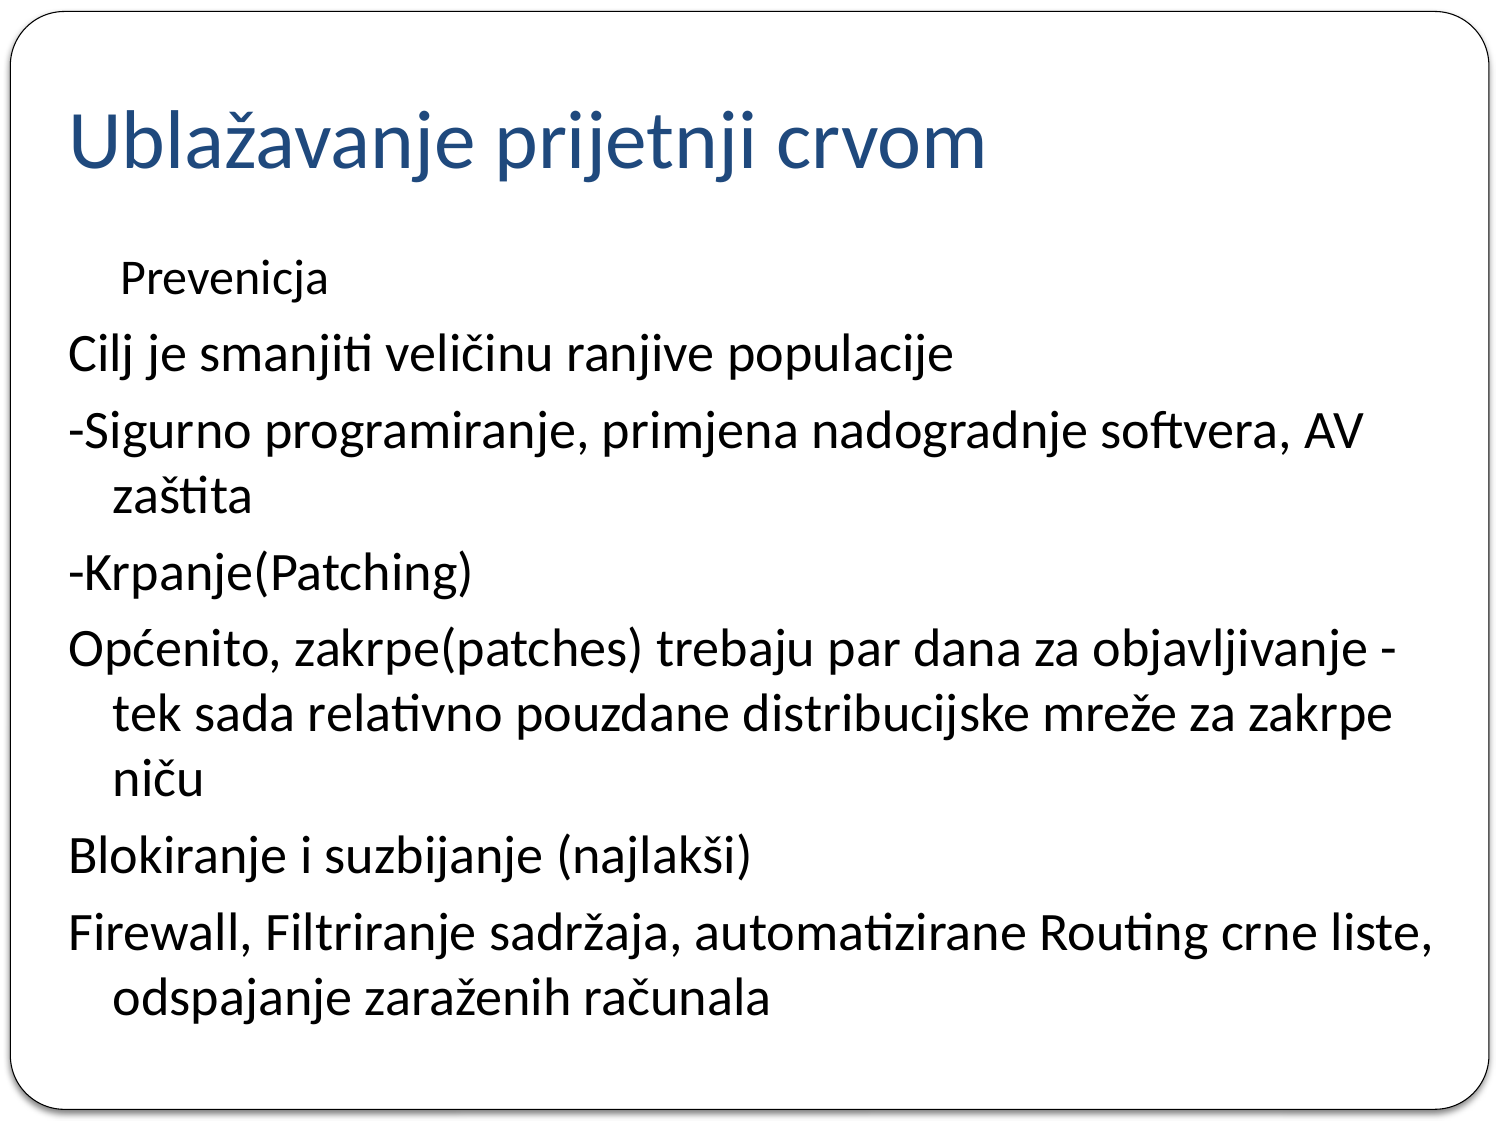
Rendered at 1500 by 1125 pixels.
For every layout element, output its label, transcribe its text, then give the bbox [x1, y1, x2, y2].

list Prevenicja Cilj je smanjiti veličinu ranjive populacije -Sigurno programiranje, primjena nadogradnje softvera, AV zaštita -Krpanje(Patching) Općenito, zakrpe(patches) trebaju par dana za objavljivanje - tek sada relativno pouzdane distribucijske mreže za zakrpe niču Blokiranje i suzbijanje (najlakši) Firewall, Filtriranje sadržaja, automatizirane Routing crne liste, odspajanje zaraženih računala [52, 237, 1460, 1083]
title Ublažavanje prijetnji crvom [52, 44, 1460, 233]
